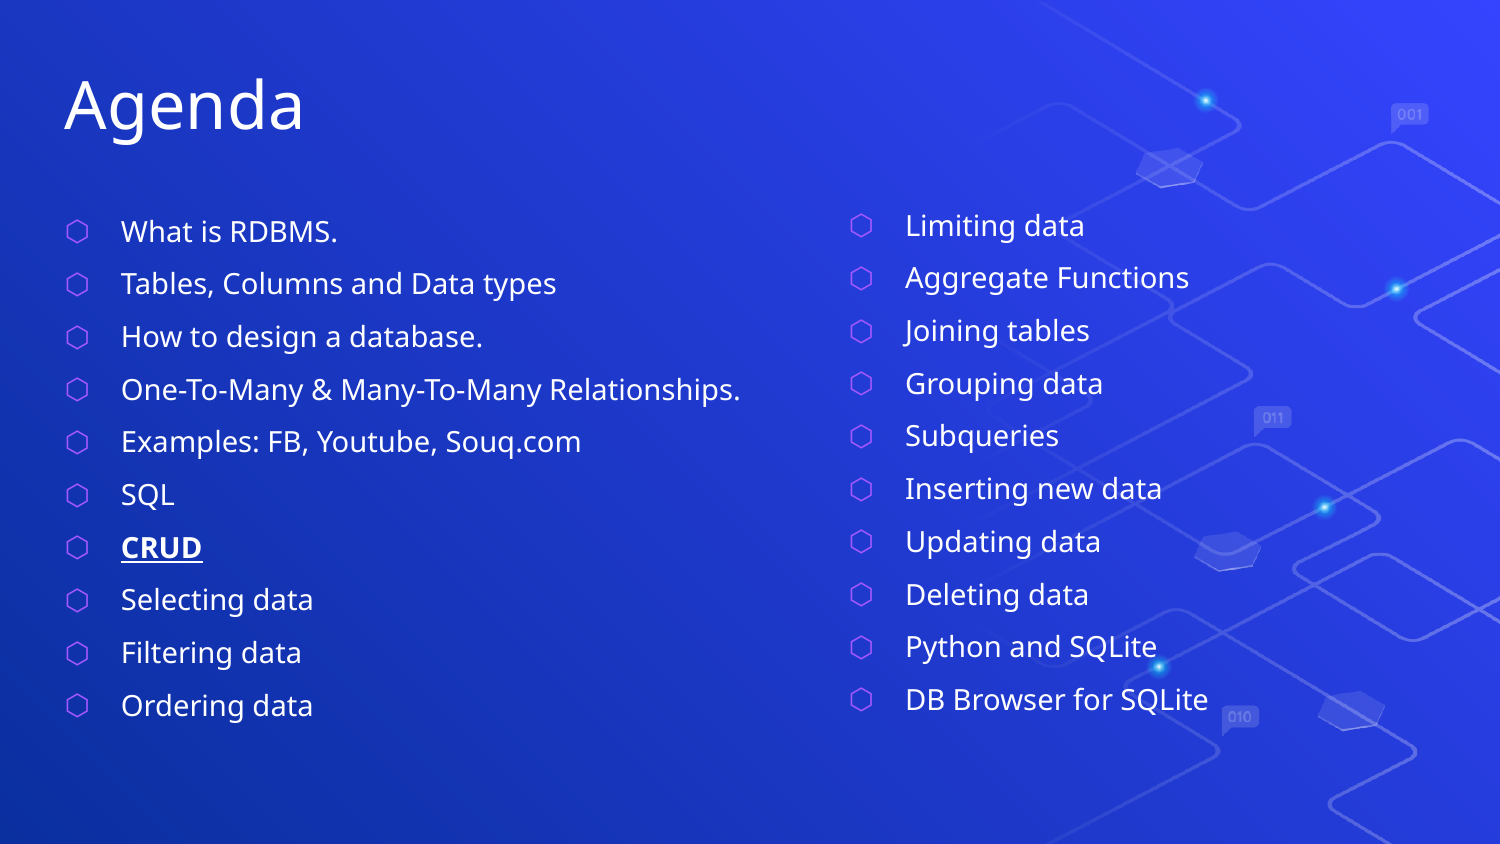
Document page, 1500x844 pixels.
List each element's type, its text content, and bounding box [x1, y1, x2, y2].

picture [0, 0, 1500, 844]
list Agenda What is RDBMS. Tables, Columns and Data types How to design a database. One-To-Many & Many-To-Many Relationships. Examples: FB, Youtube, Souq.com SQL CRUD Selecting data Filtering data Ordering data [64, 50, 1420, 404]
text_box Limiting data Aggregate Functions Joining tables Grouping data Subqueries Inserting new data Updating data Deleting data Python and SQLite DB Browser for SQLite [848, 101, 1420, 455]
